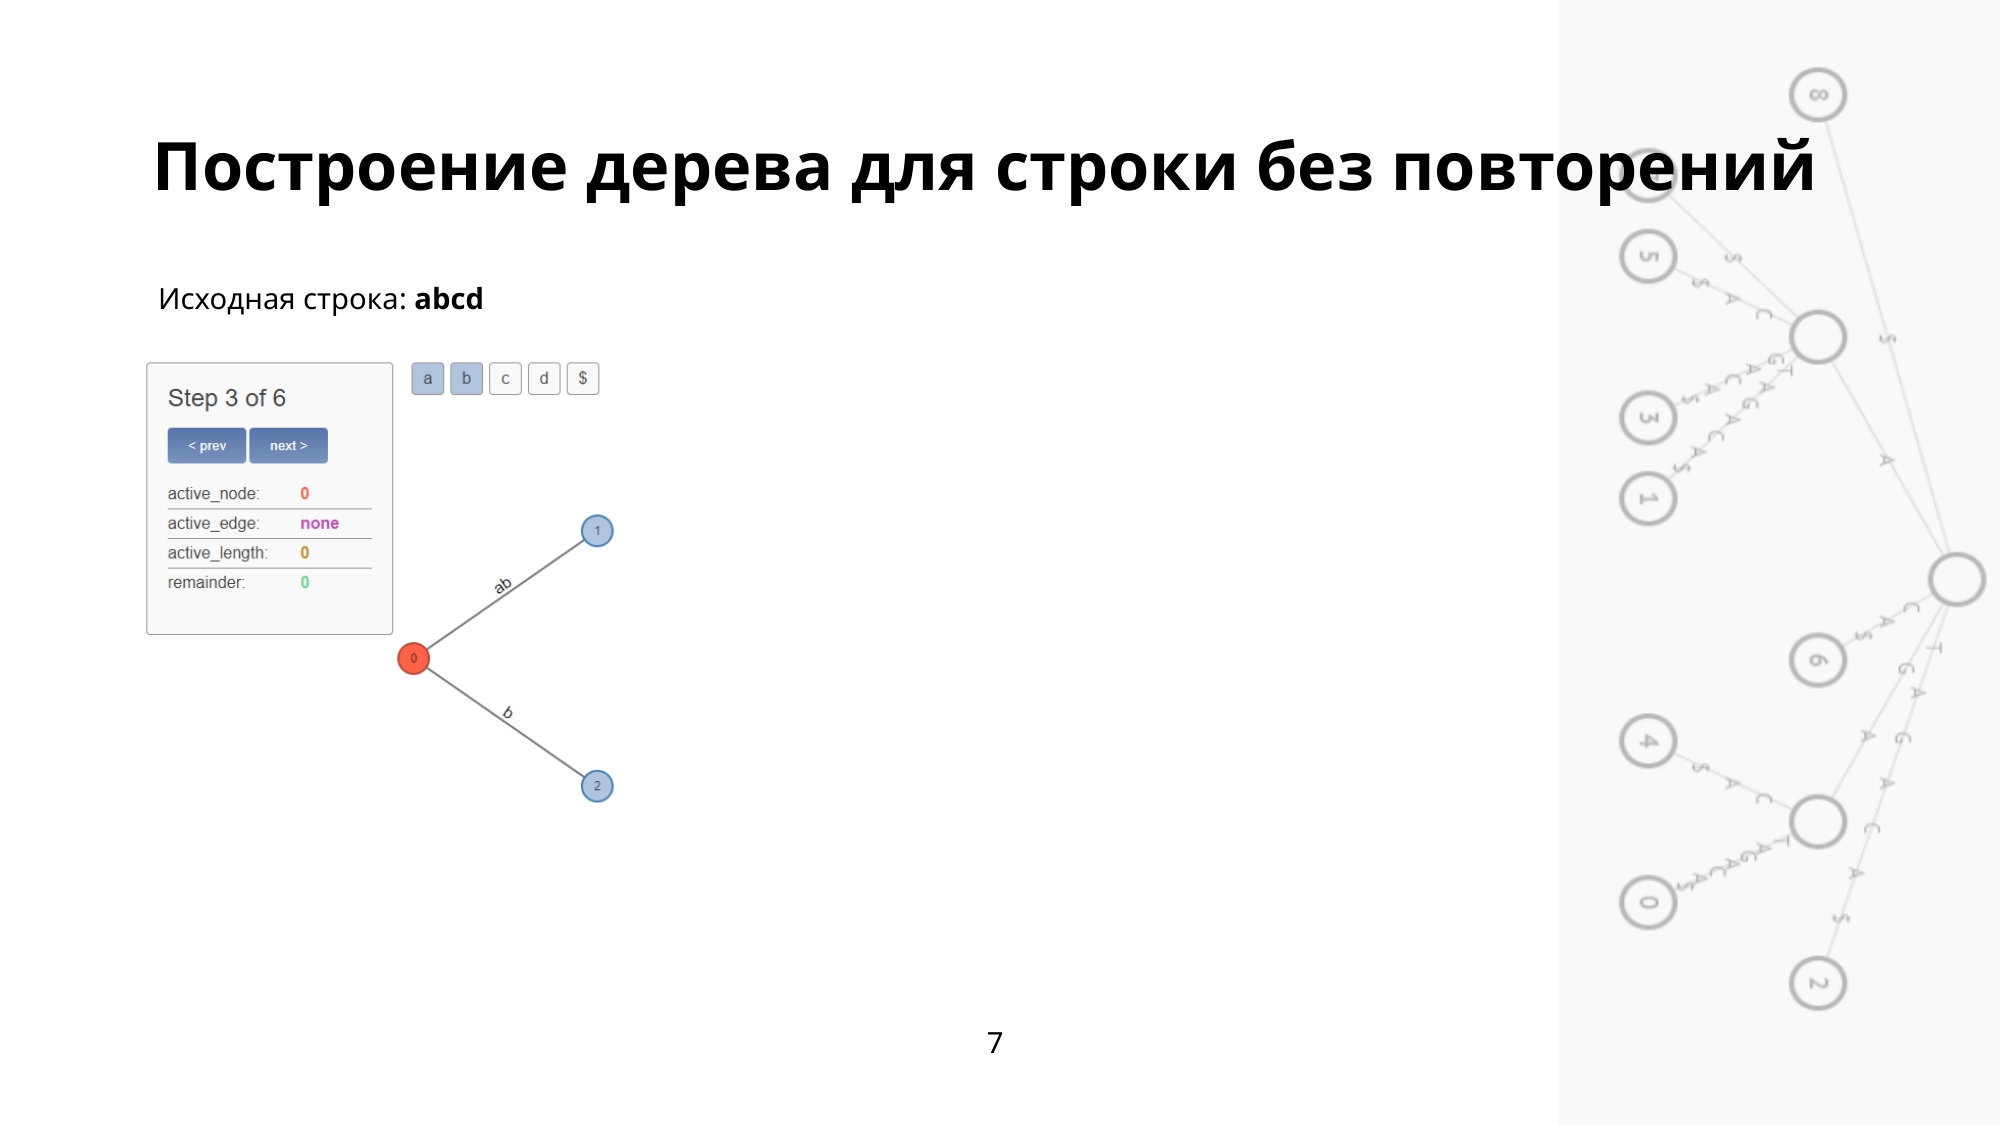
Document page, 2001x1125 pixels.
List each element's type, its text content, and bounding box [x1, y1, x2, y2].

text_box Исходная строка: abcd [143, 277, 1488, 338]
picture [1216, 341, 2000, 784]
picture [131, 345, 681, 872]
title Построение дерева для строки без повторений [137, 59, 1863, 278]
footer 7 [657, 1011, 1333, 1072]
